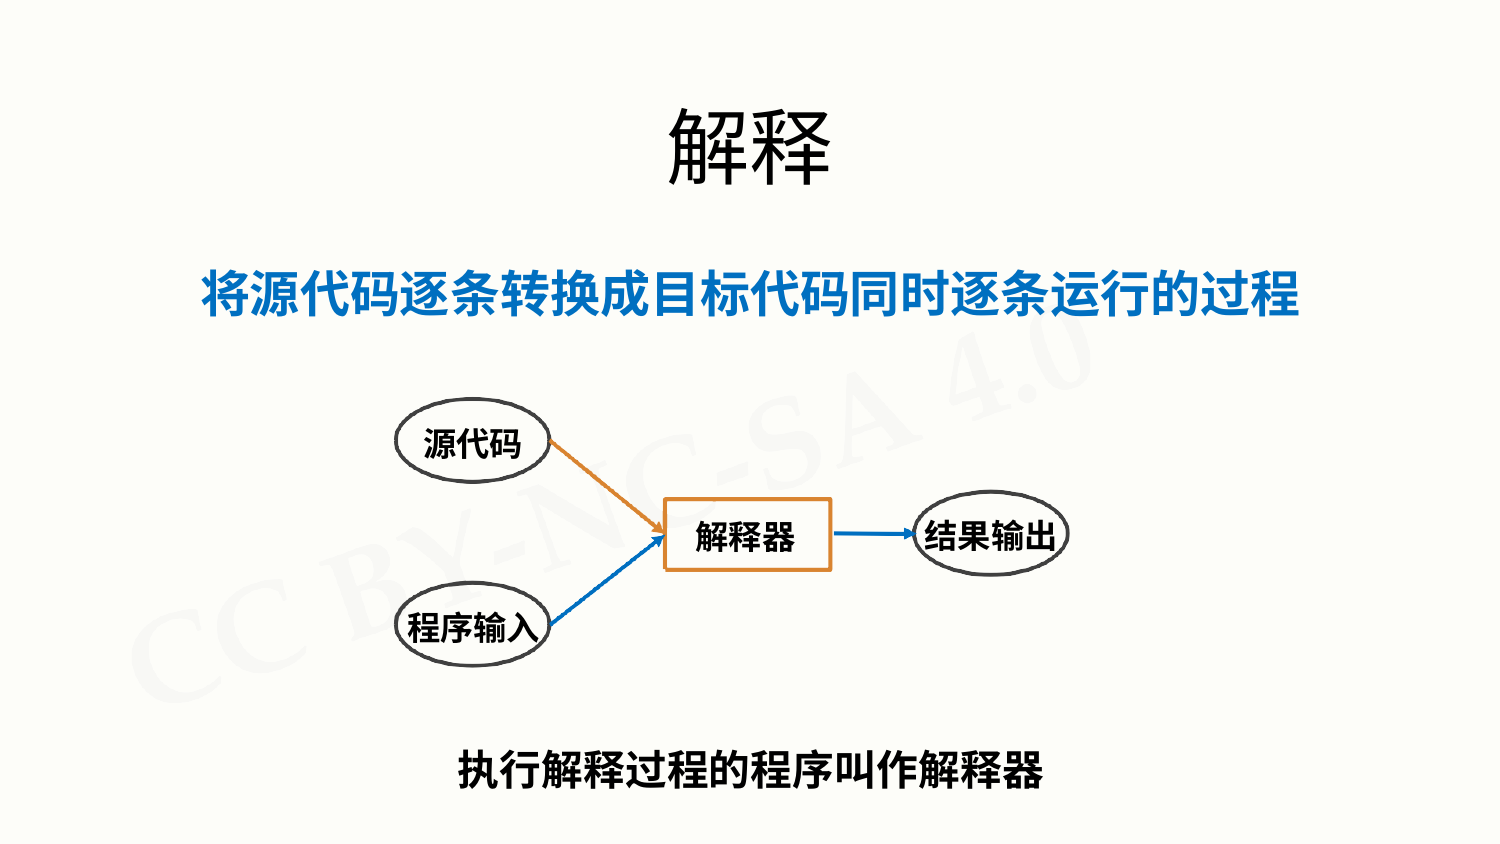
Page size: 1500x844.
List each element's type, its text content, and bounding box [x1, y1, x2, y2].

text_box 结果输出 [922, 515, 1060, 556]
text_box [131, 304, 1091, 703]
text_box 解释器 [693, 515, 798, 556]
title 将源代码逐条转换成目标代码同时逐条运行的过程 [197, 262, 1302, 404]
text_box 解释 [664, 95, 836, 196]
text_box 程序输入 执行解释过程的程序叫作解释器 [405, 607, 1045, 794]
text_box 源代码 [421, 423, 526, 464]
